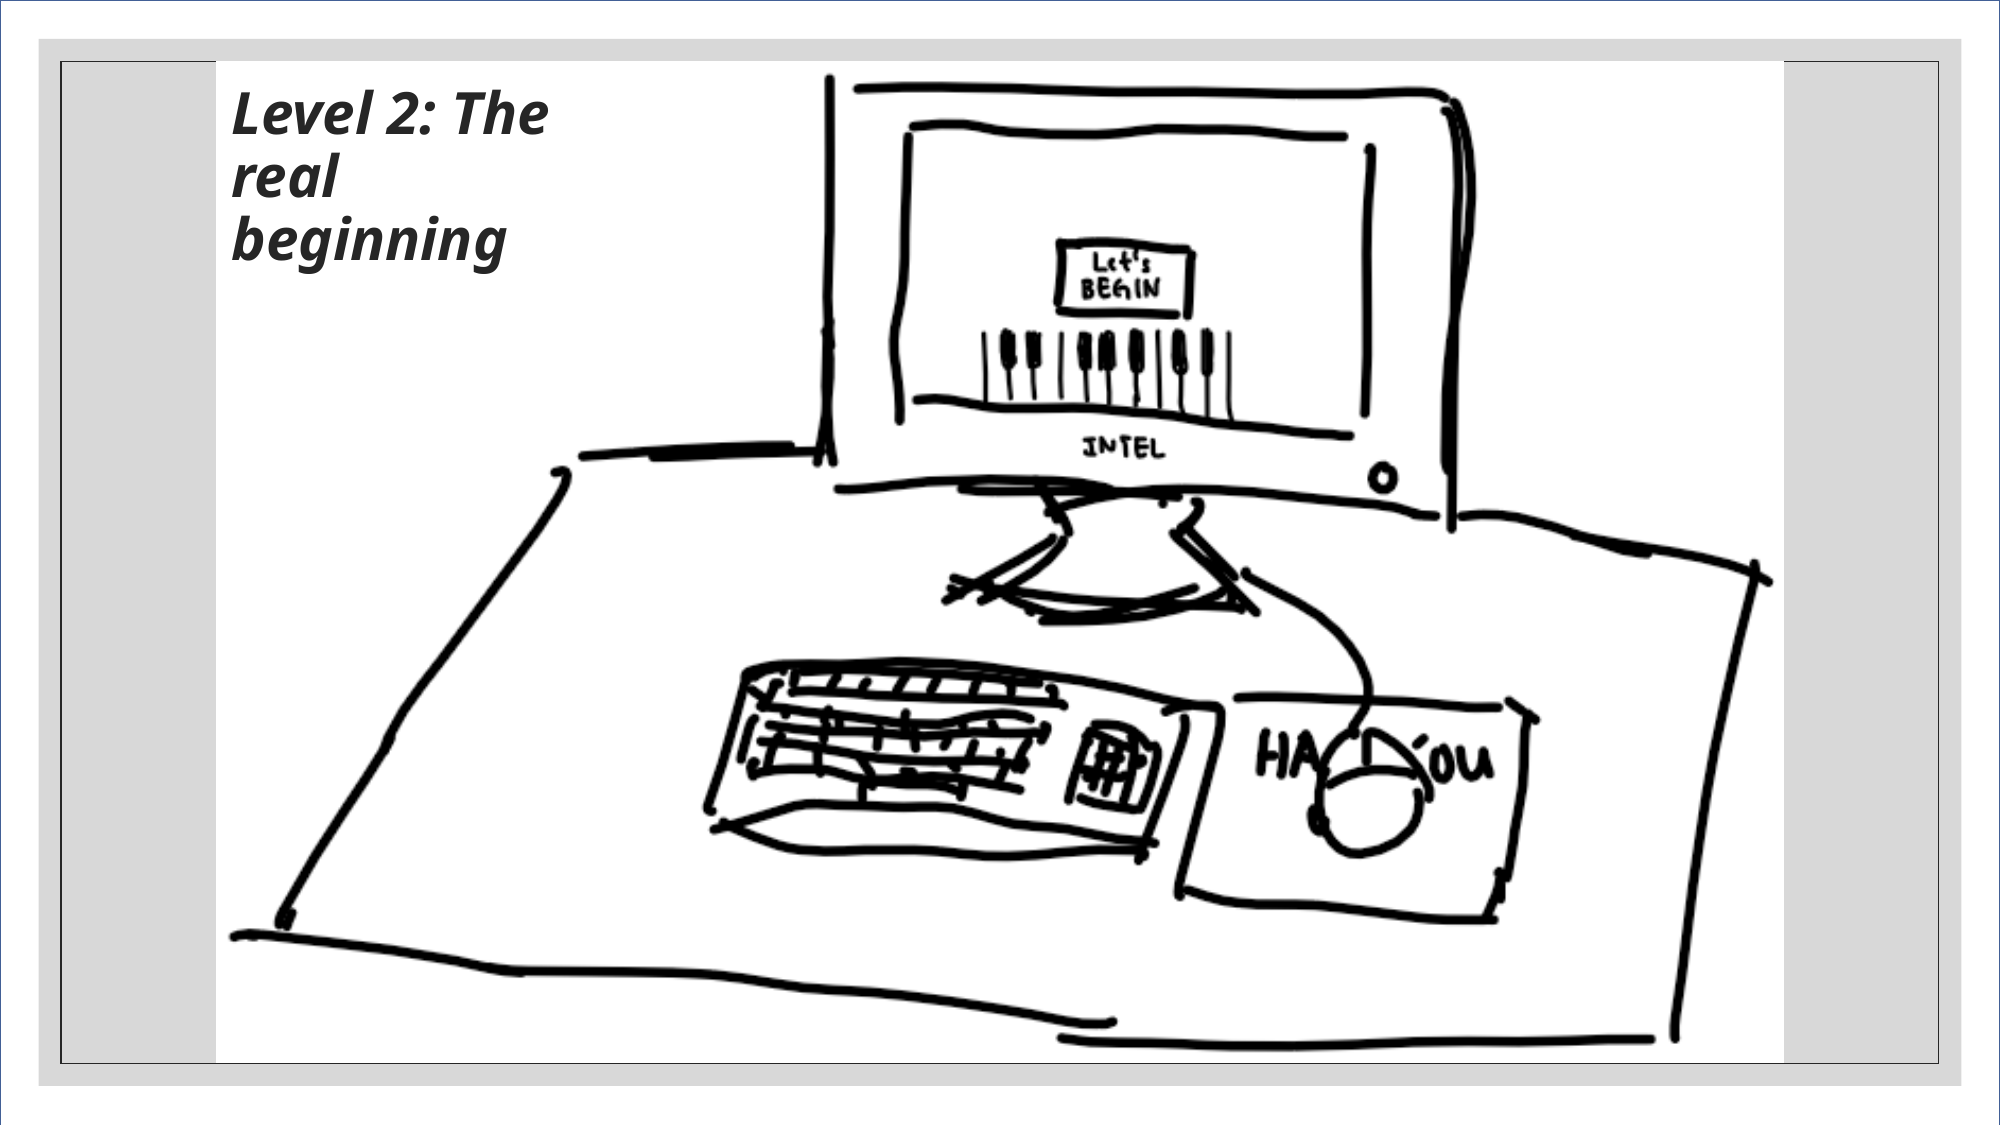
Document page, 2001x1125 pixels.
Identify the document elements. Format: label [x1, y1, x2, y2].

picture [216, 61, 1784, 1063]
text_box [0, 0, 2000, 1125]
